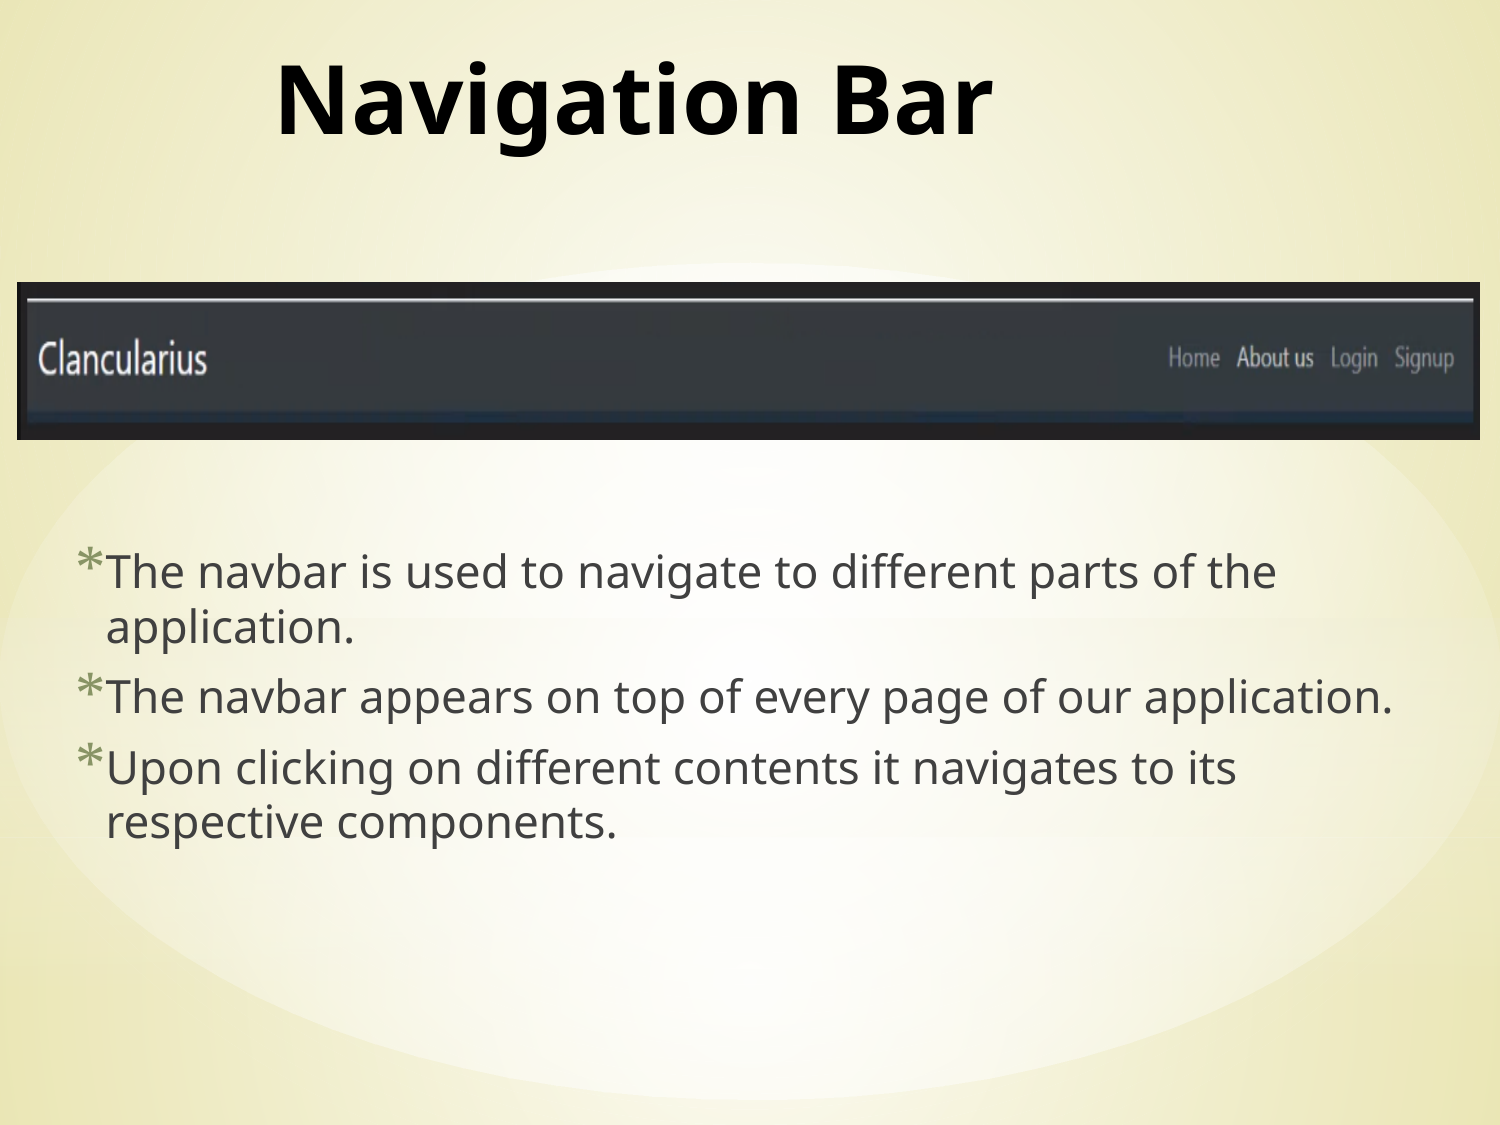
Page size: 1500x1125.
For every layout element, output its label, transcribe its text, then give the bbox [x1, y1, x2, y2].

picture [17, 282, 1480, 440]
title Navigation Bar [100, 30, 1169, 188]
list The navbar is used to navigate to different parts of the application. The navbar appears on top of every page of our application. Upon clicking on different contents it navigates to its respective components. [53, 534, 1447, 996]
